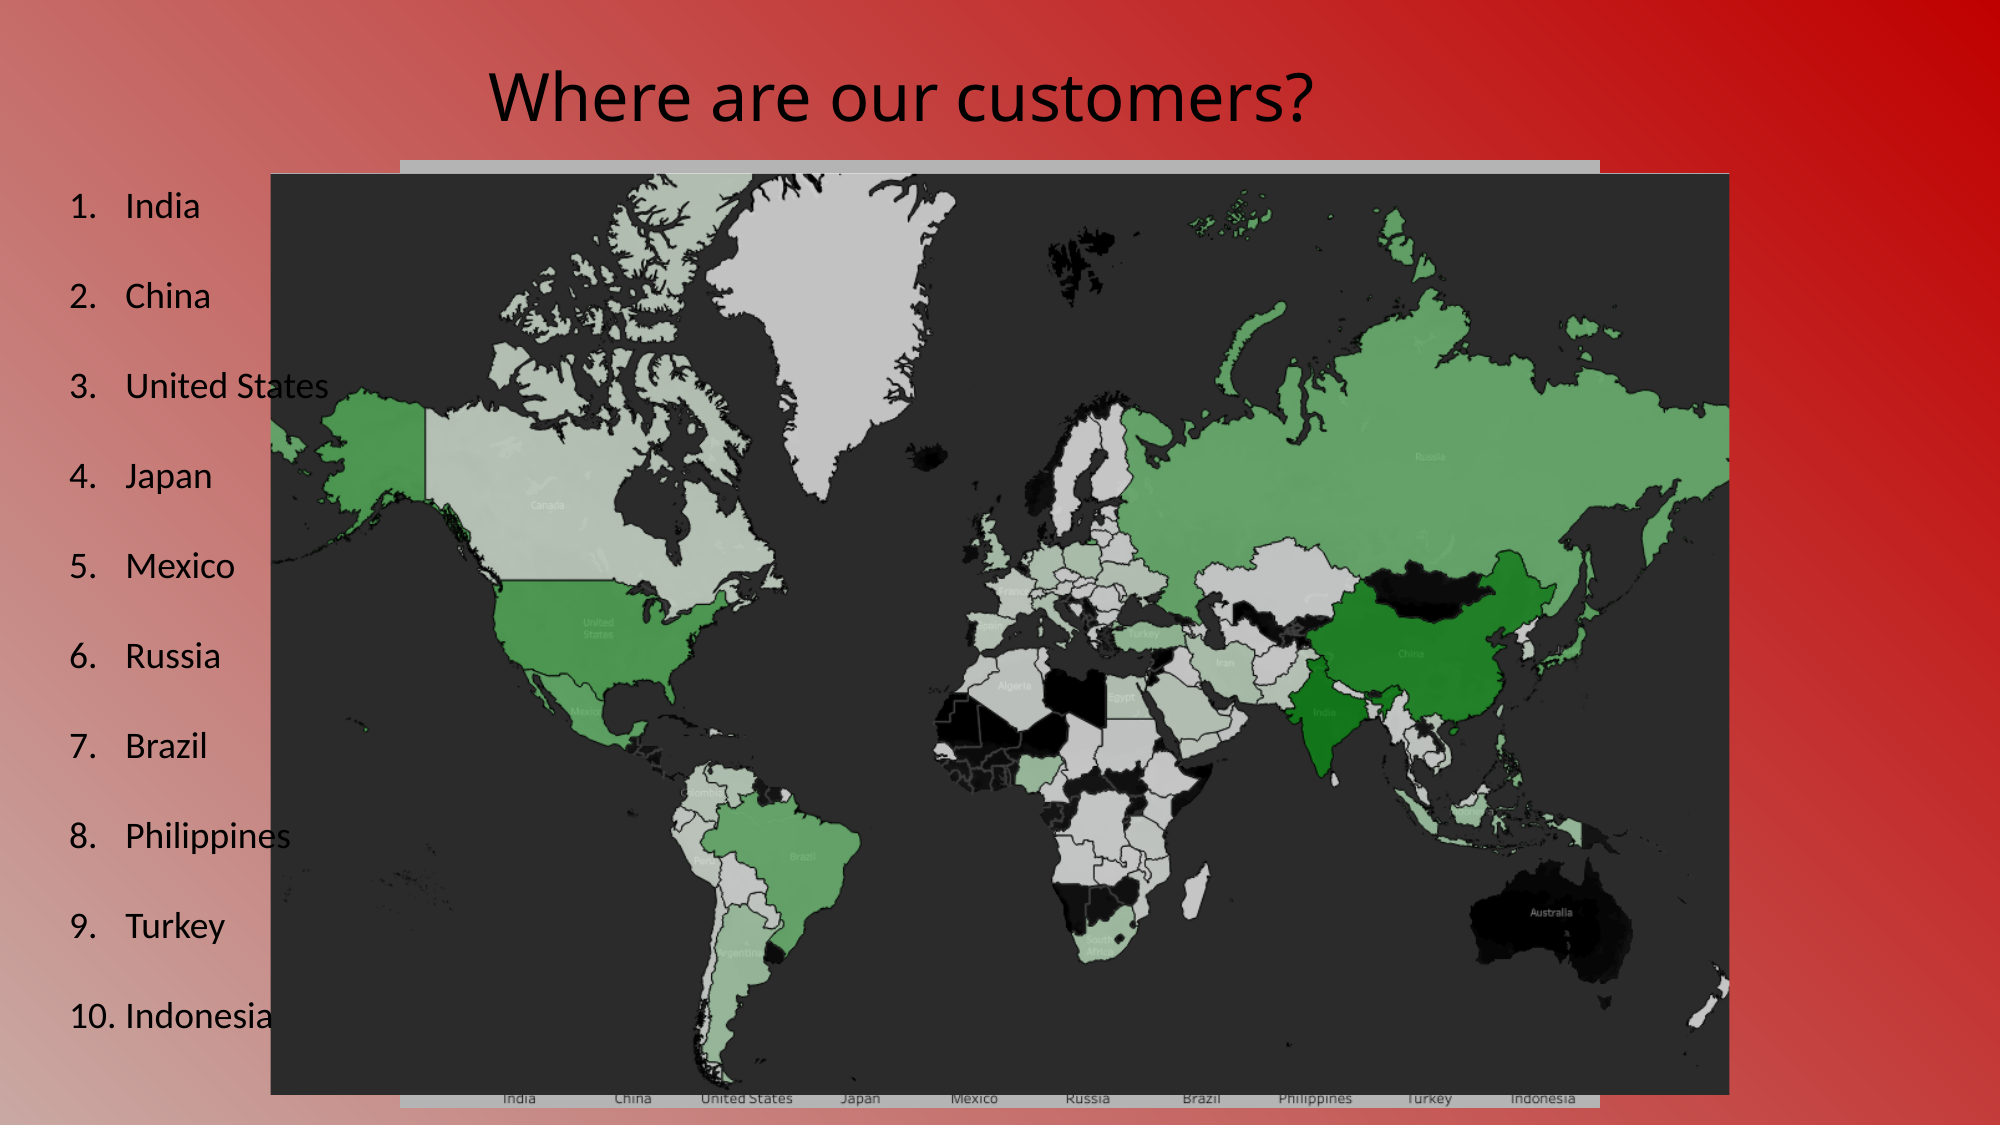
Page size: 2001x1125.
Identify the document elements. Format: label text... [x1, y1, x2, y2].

text_box Where are our customers? [474, 47, 1526, 143]
picture [270, 160, 1730, 1108]
text_box India China United States Japan Mexico Russia Brazil Philippines Turkey Indonesia [54, 173, 270, 1044]
